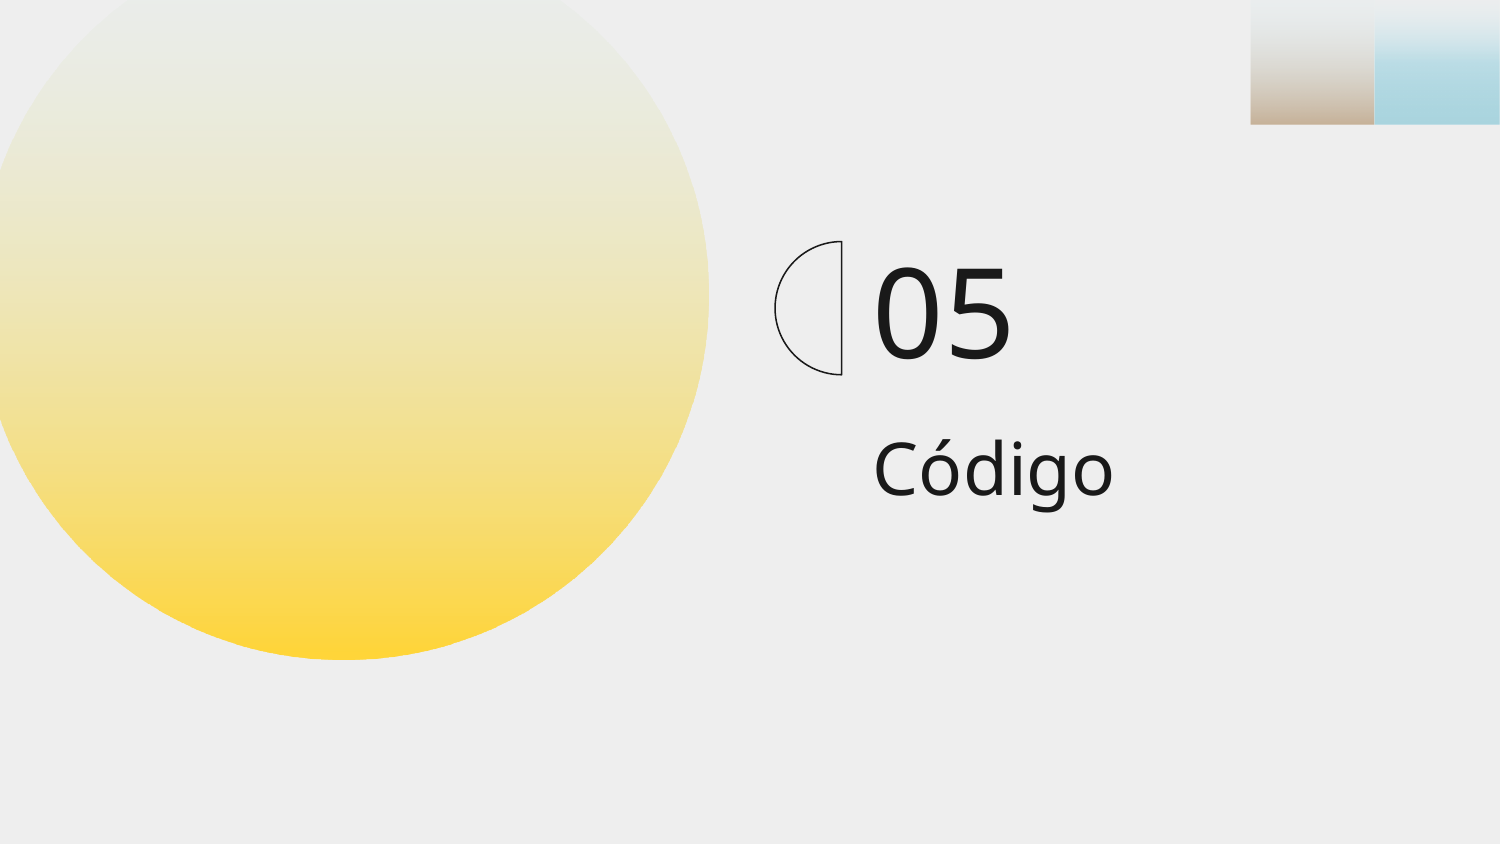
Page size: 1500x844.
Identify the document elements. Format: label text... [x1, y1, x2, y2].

title Código [857, 407, 1374, 612]
picture [1375, 0, 1499, 124]
text_box [775, 241, 842, 375]
title 05 [857, 239, 1100, 378]
picture [1251, 0, 1374, 124]
picture [0, 0, 710, 661]
